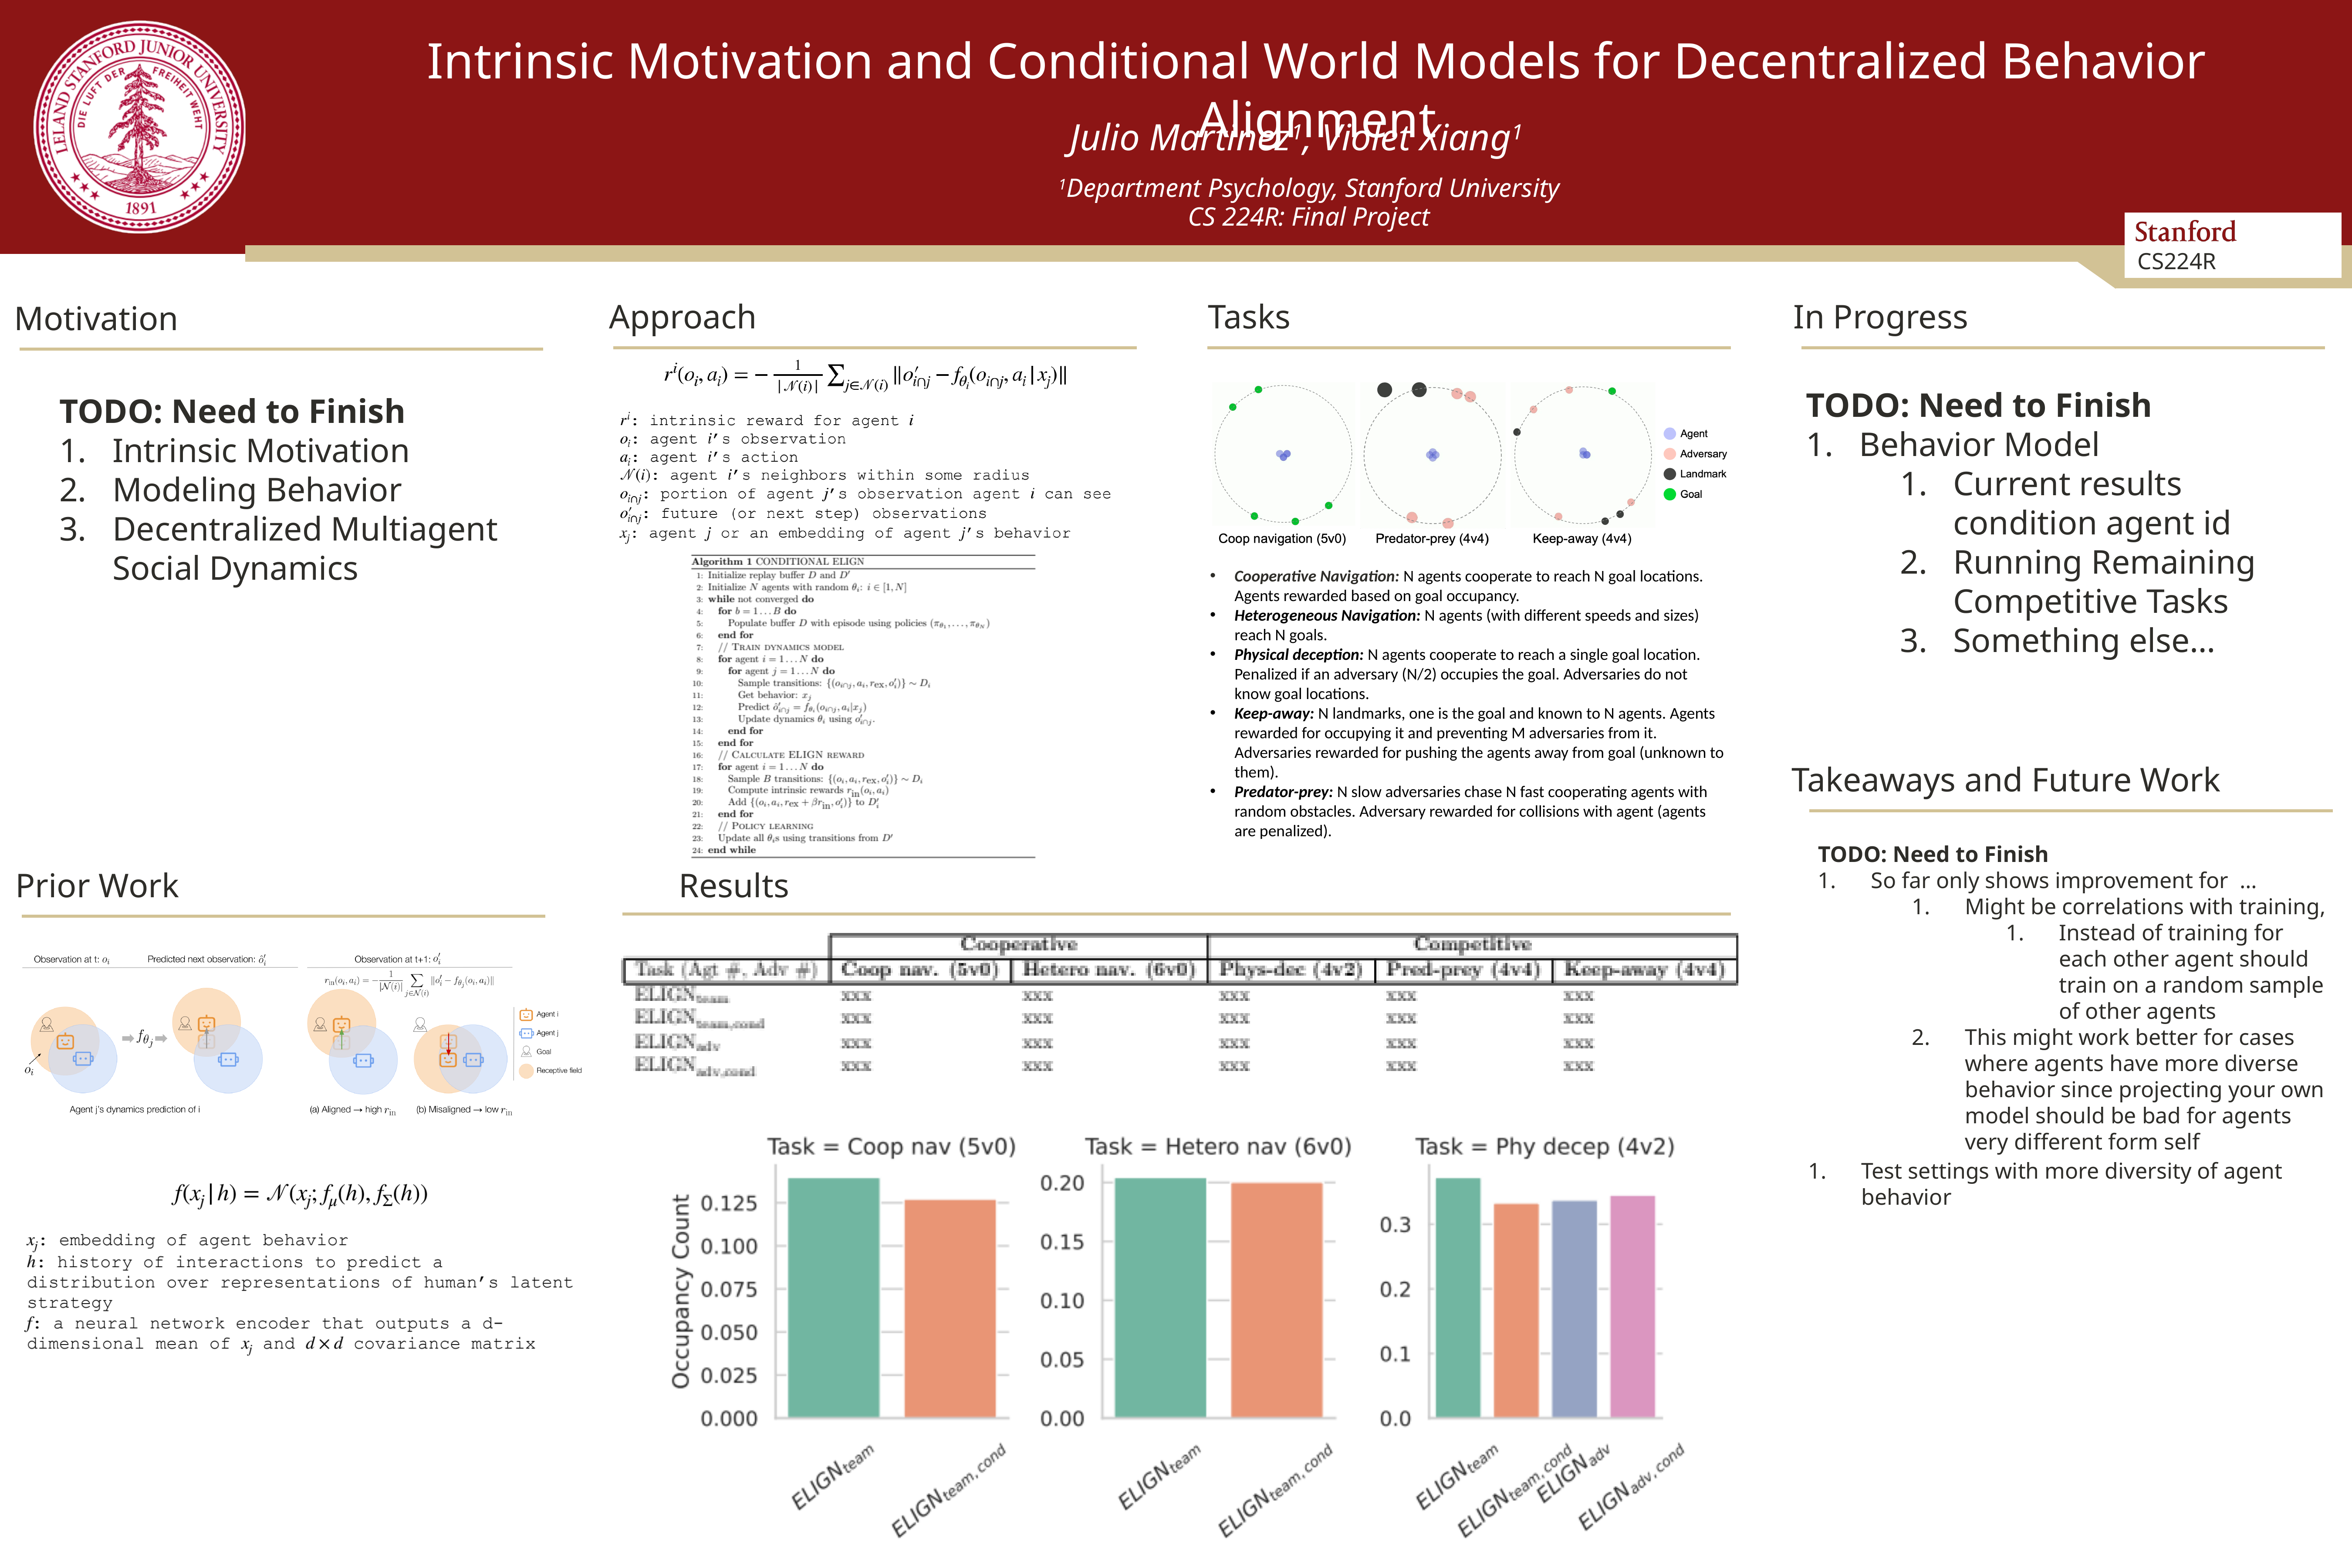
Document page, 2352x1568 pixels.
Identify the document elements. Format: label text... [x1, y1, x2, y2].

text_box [17, 861, 545, 918]
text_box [0, 0, 2352, 288]
text_box Test settings with more diversity of agent behavior [1801, 1154, 2325, 1239]
picture [689, 551, 1037, 859]
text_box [1798, 293, 2325, 349]
text_box TODO: Need to Finish So far only shows improvement for … Might be correlations with training, Instead of training for each other agent should train on a random sample of other agents This might work better for cases where agents have more diverse behavior since projecting your own model should be bad for agents very different form self [1811, 837, 2334, 1157]
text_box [16, 294, 543, 351]
text_box TODO: Need to Finish Behavior Model Current results condition agent id Running Remaining Competitive Tasks Something else… [1799, 381, 2322, 662]
picture [614, 357, 1113, 546]
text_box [614, 861, 1731, 916]
picture [1208, 378, 1732, 548]
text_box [1203, 293, 1731, 349]
picture [20, 1181, 575, 1357]
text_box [609, 293, 1137, 349]
picture [2115, 183, 2257, 278]
picture [17, 948, 585, 1118]
text_box Cooperative Navigation: N agents cooperate to reach N goal locations. Agents rewarded based on goal occupancy. Heterogeneous Navigation: N agents (with different speeds and sizes) reach N goals. Physical deception: N agents cooperate to reach a single goal location. Penalized if an adversary (N/2) occupies the goal. Adversaries do not know goal locations. Keep-away: N landmarks, one is the goal and known to N agents. Agents rewarded for occupying it and preventing M adversaries from it. Adversaries rewarded for pushing the agents away from goal (unknown to them). Predator-prey: N slow adversaries chase N fast cooperating agents with random obstacles. Adversary rewarded for collisions with agent (agents are penalized). [1203, 562, 1732, 843]
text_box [1805, 756, 2332, 812]
picture [616, 926, 1739, 1084]
picture [659, 1125, 1701, 1555]
text_box TODO: Need to Finish Intrinsic Motivation Modeling Behavior Decentralized Multiagent Social Dynamics [53, 387, 549, 590]
